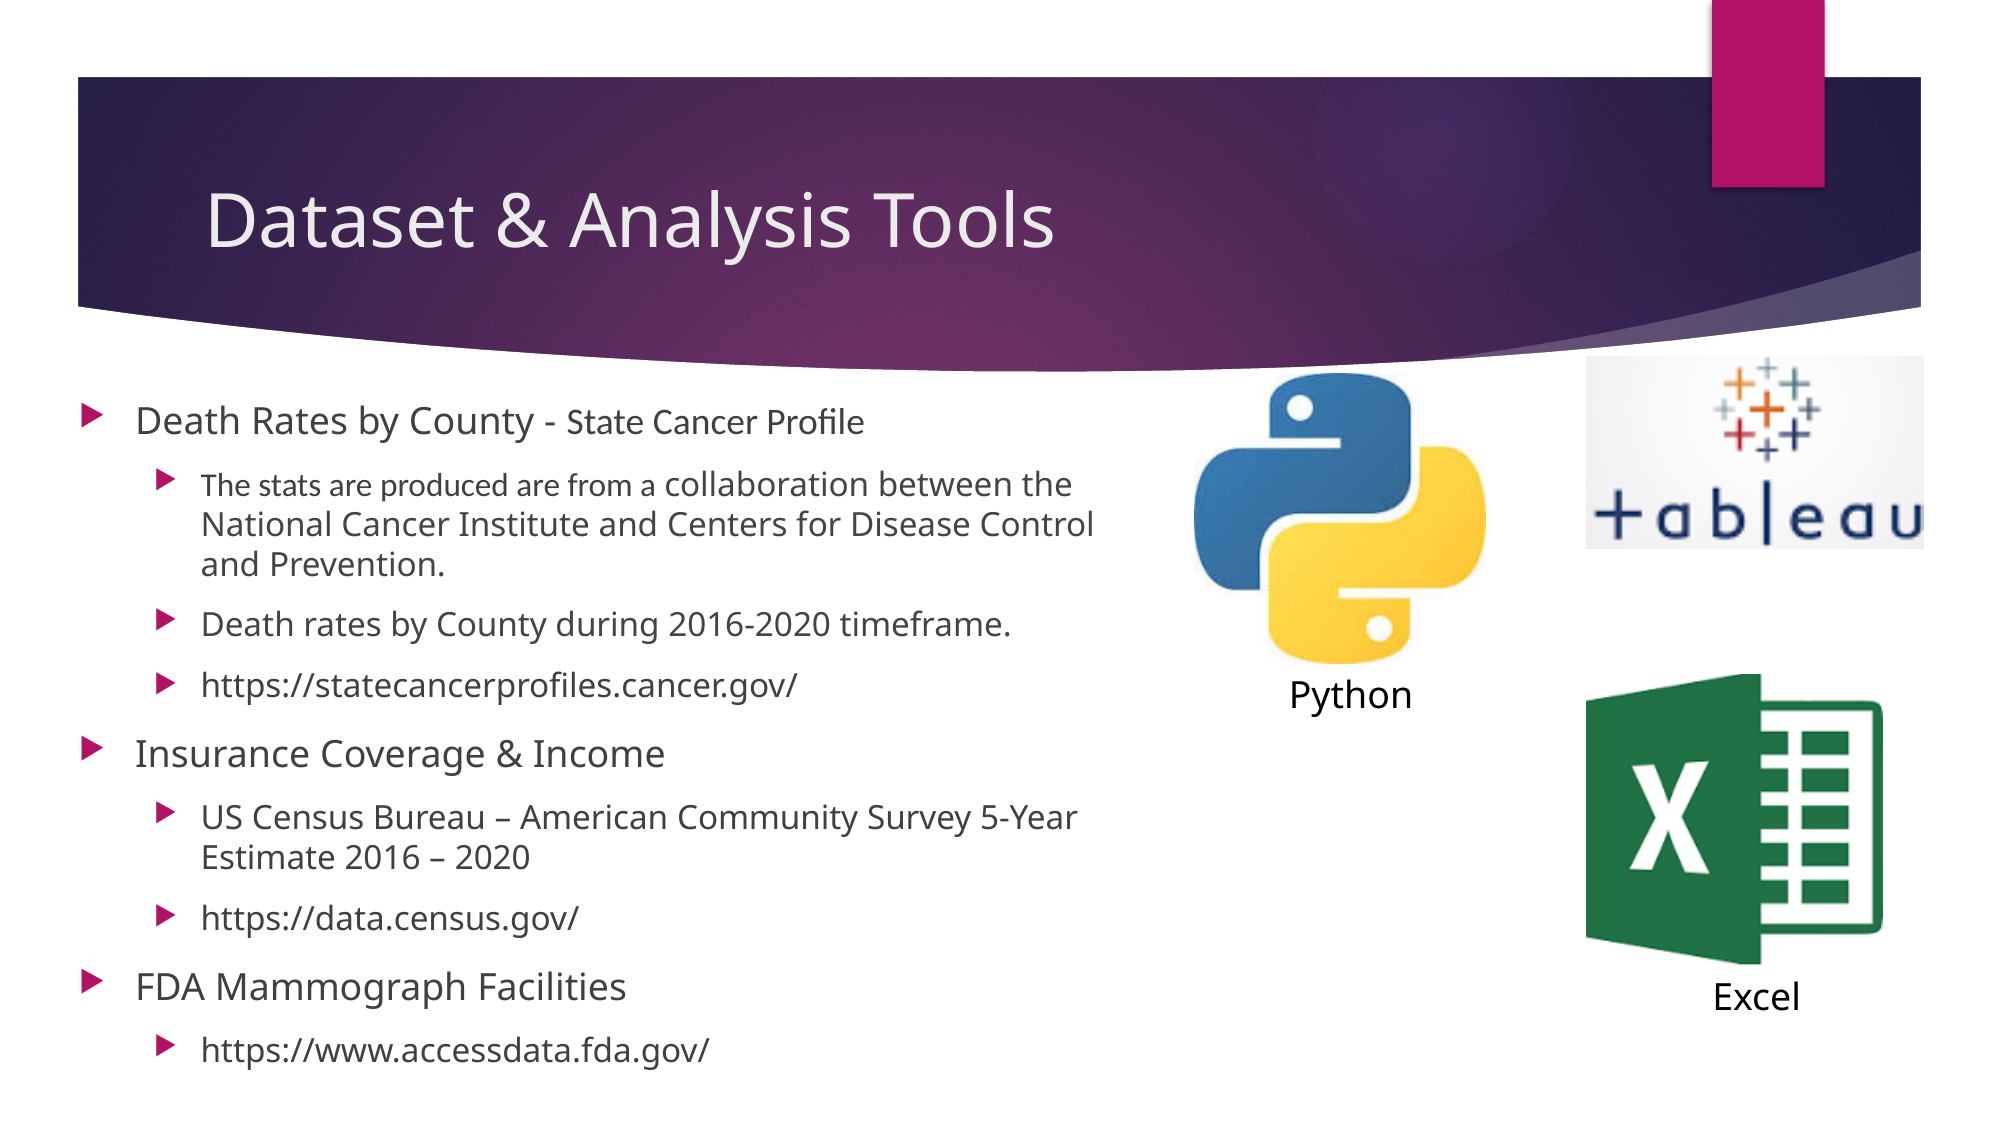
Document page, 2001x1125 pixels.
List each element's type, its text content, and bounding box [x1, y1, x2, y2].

text_box Death Rates by County - State Cancer Profile The stats are produced are from a collaboration between the National Cancer Institute and Centers for Disease Control and Prevention. Death rates by County during 2016-2020 timeframe. https://statecancerprofiles.cancer.gov/ Insurance Coverage & Income US Census Bureau – American Community Survey 5-Year Estimate 2016 – 2020 https://data.census.gov/ FDA Mammograph Facilities https://www.accessdata.fda.gov/ [64, 389, 1166, 1077]
text_box Excel [1629, 974, 1881, 1025]
picture [1586, 356, 1924, 550]
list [1586, 674, 1883, 966]
title Dataset & Analysis Tools [189, 159, 1627, 276]
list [1194, 372, 1486, 665]
text_box Python [1244, 663, 1507, 724]
